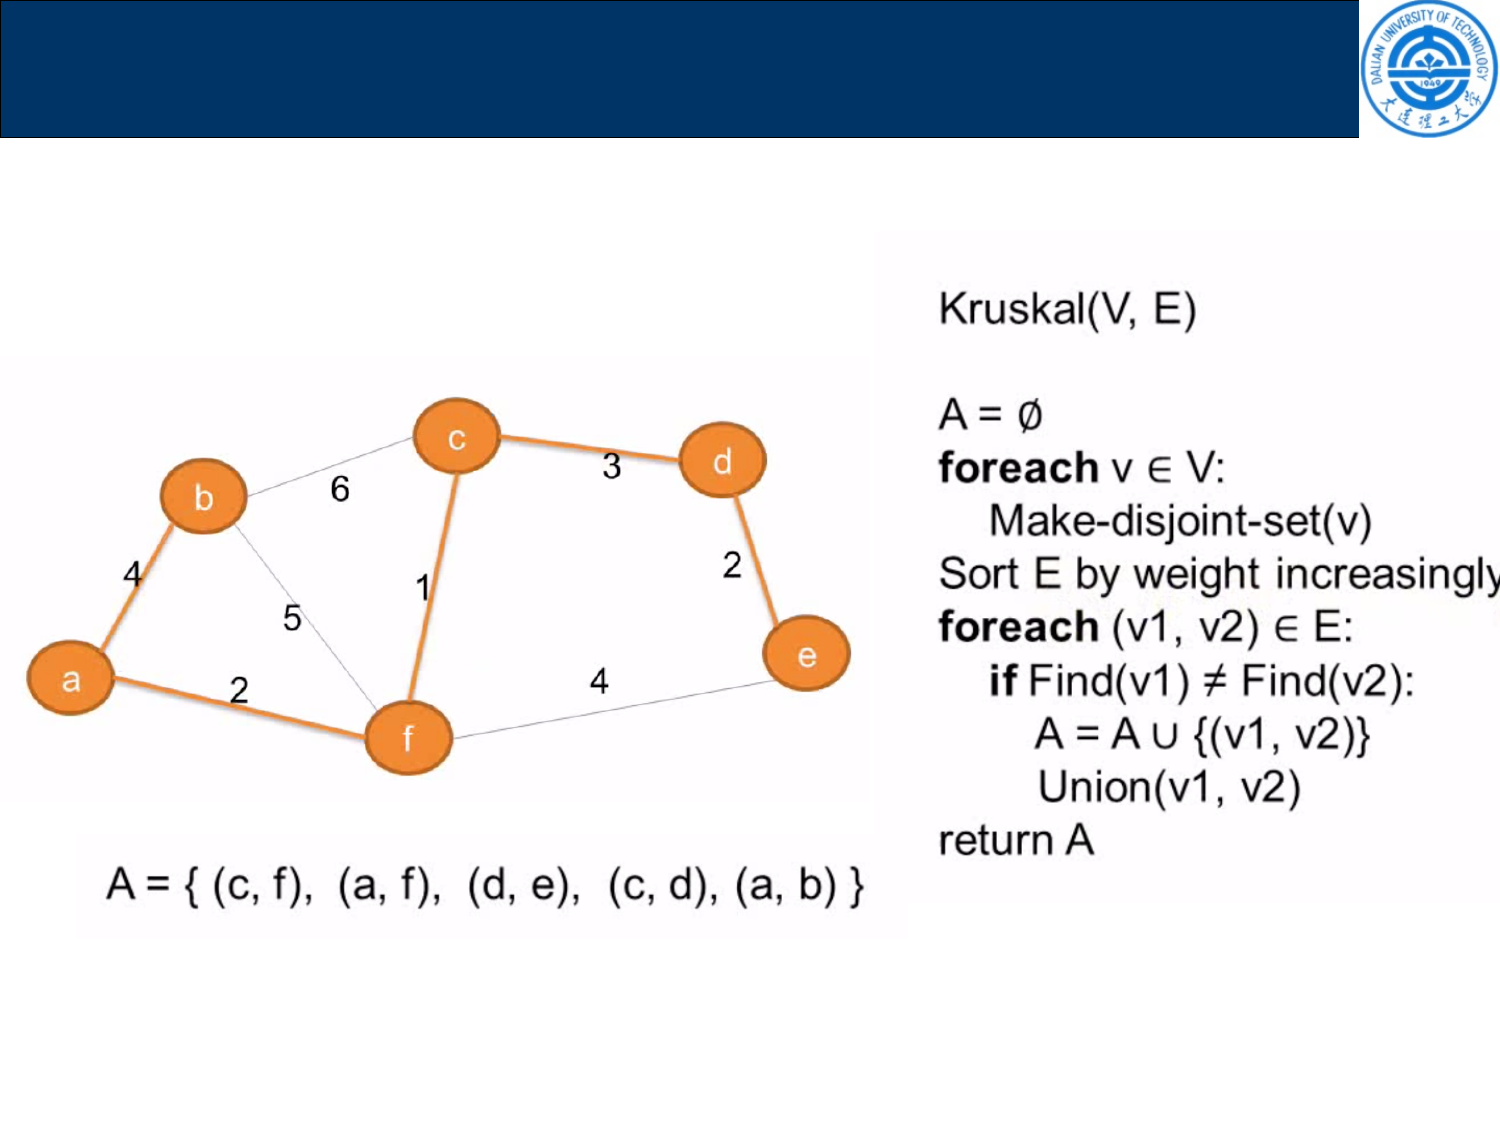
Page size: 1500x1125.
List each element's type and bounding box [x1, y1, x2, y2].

picture [0, 356, 869, 802]
picture [76, 231, 1500, 939]
picture [1359, 0, 1500, 138]
